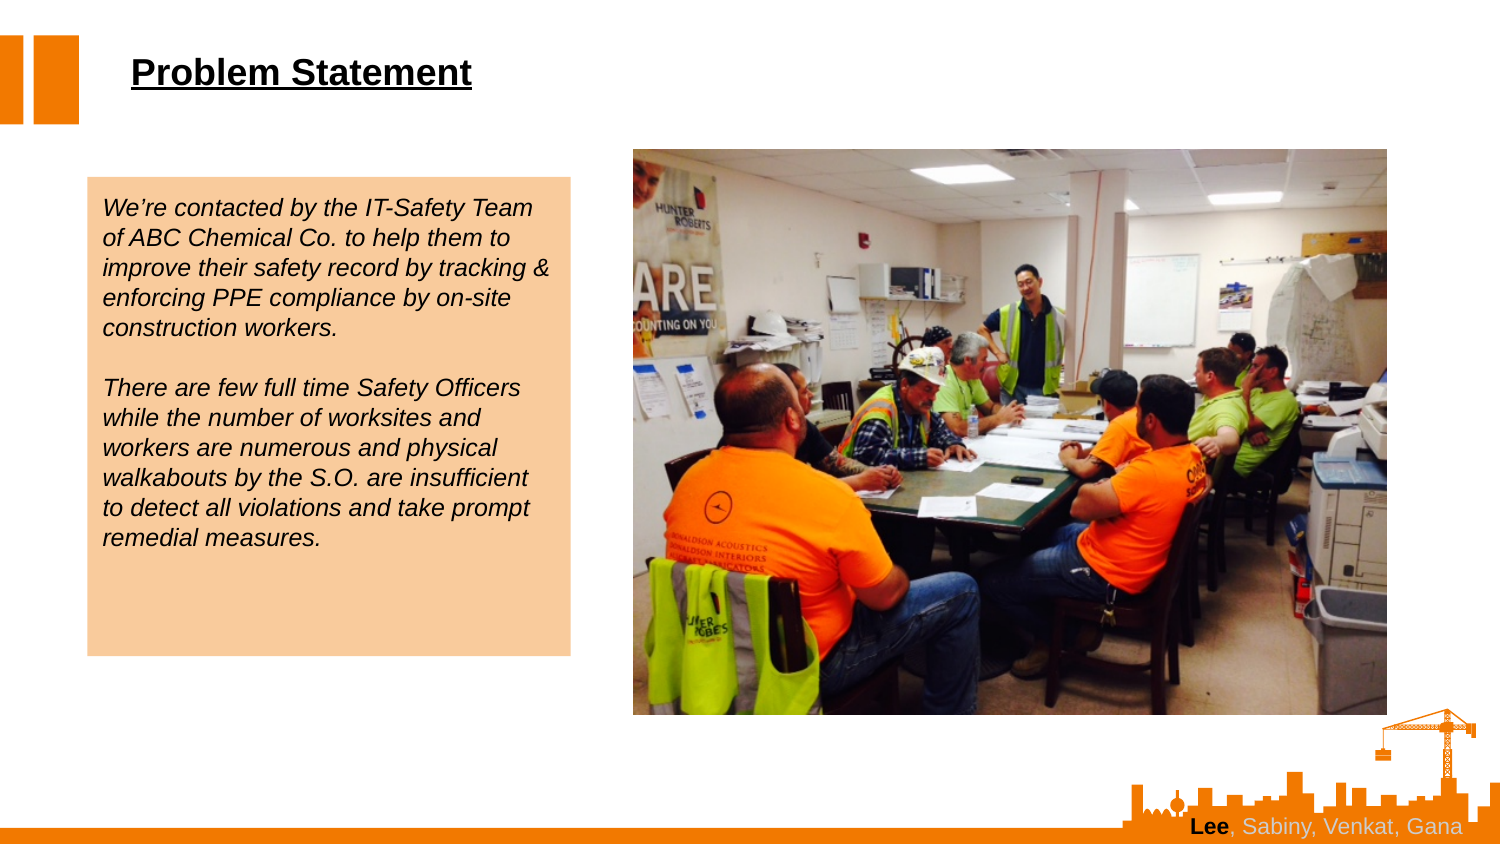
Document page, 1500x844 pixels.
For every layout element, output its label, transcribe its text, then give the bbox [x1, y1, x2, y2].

list Problem Statement [119, 35, 1500, 125]
picture [633, 149, 1387, 715]
text_box We’re contacted by the IT-Safety Team of ABC Chemical Co. to help them to improve their safety record by tracking & enforcing PPE compliance by on-site construction workers. There are few full time Safety Officers while the number of worksites and workers are numerous and physical walkabouts by the S.O. are insufficient to detect all violations and take prompt remedial measures. [87, 176, 571, 657]
text_box Lee, Sabiny, Venkat, Gana [1174, 797, 1484, 844]
